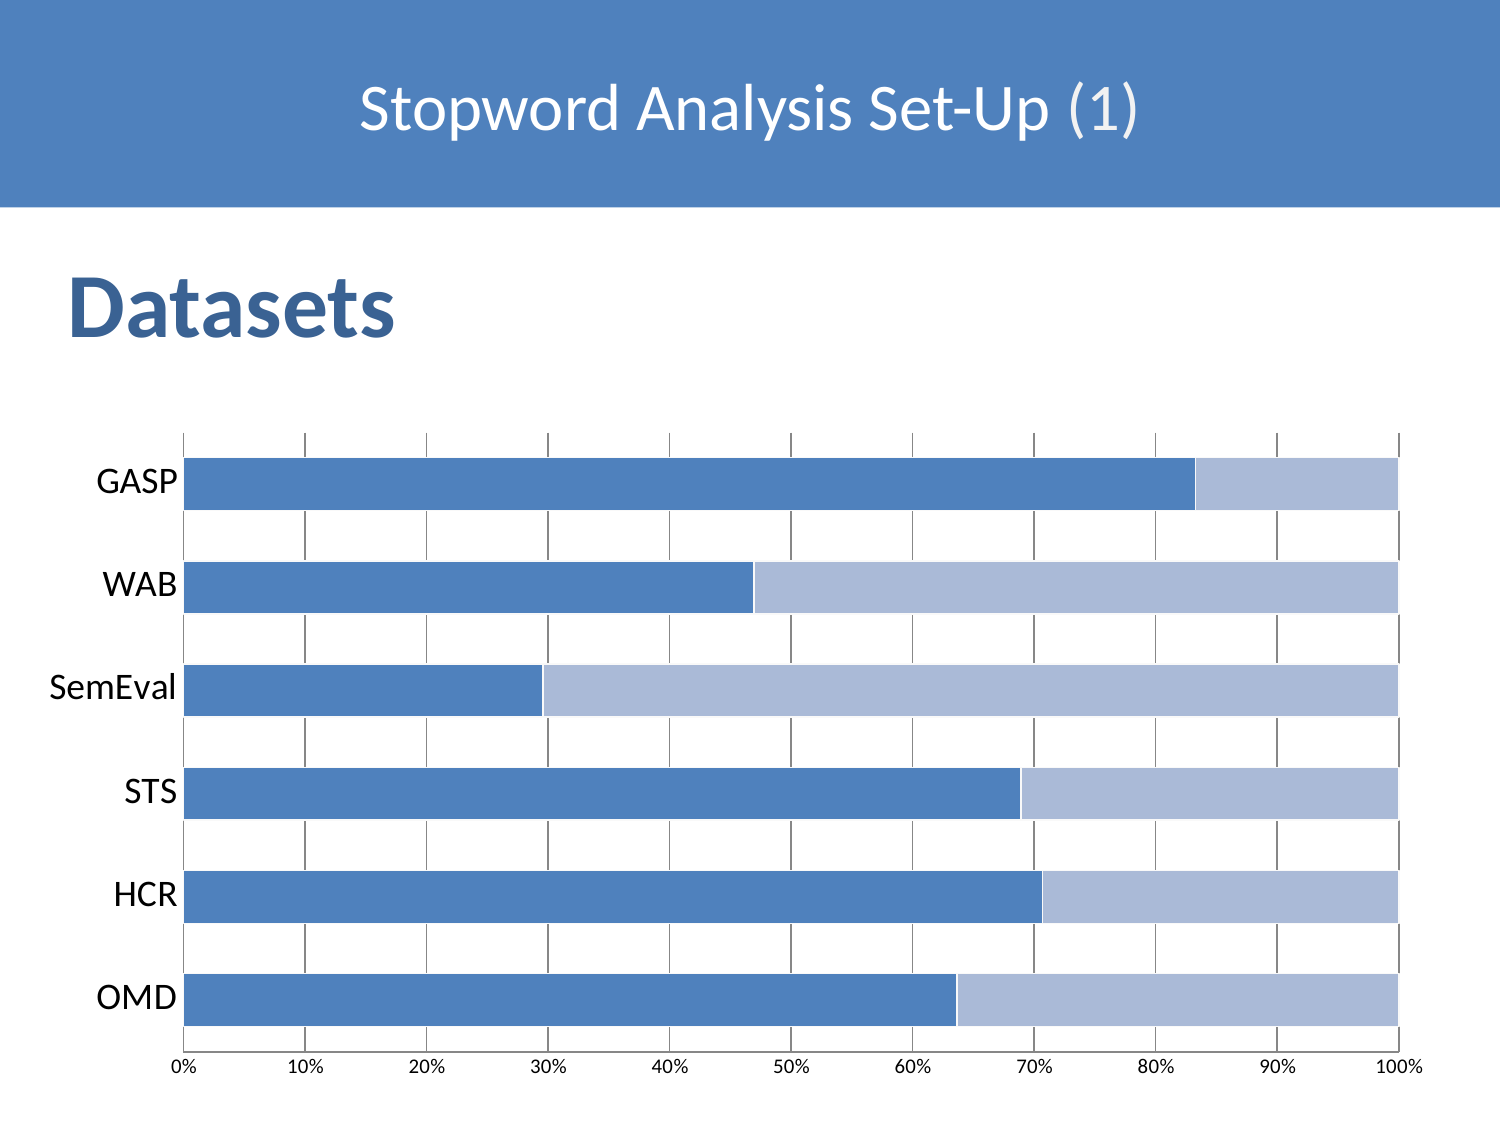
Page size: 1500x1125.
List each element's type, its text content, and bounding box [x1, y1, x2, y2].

text_box Stopword Analysis Set-Up (1) [0, 0, 1500, 209]
chart [20, 418, 1452, 1092]
title Datasets [52, 207, 1403, 395]
